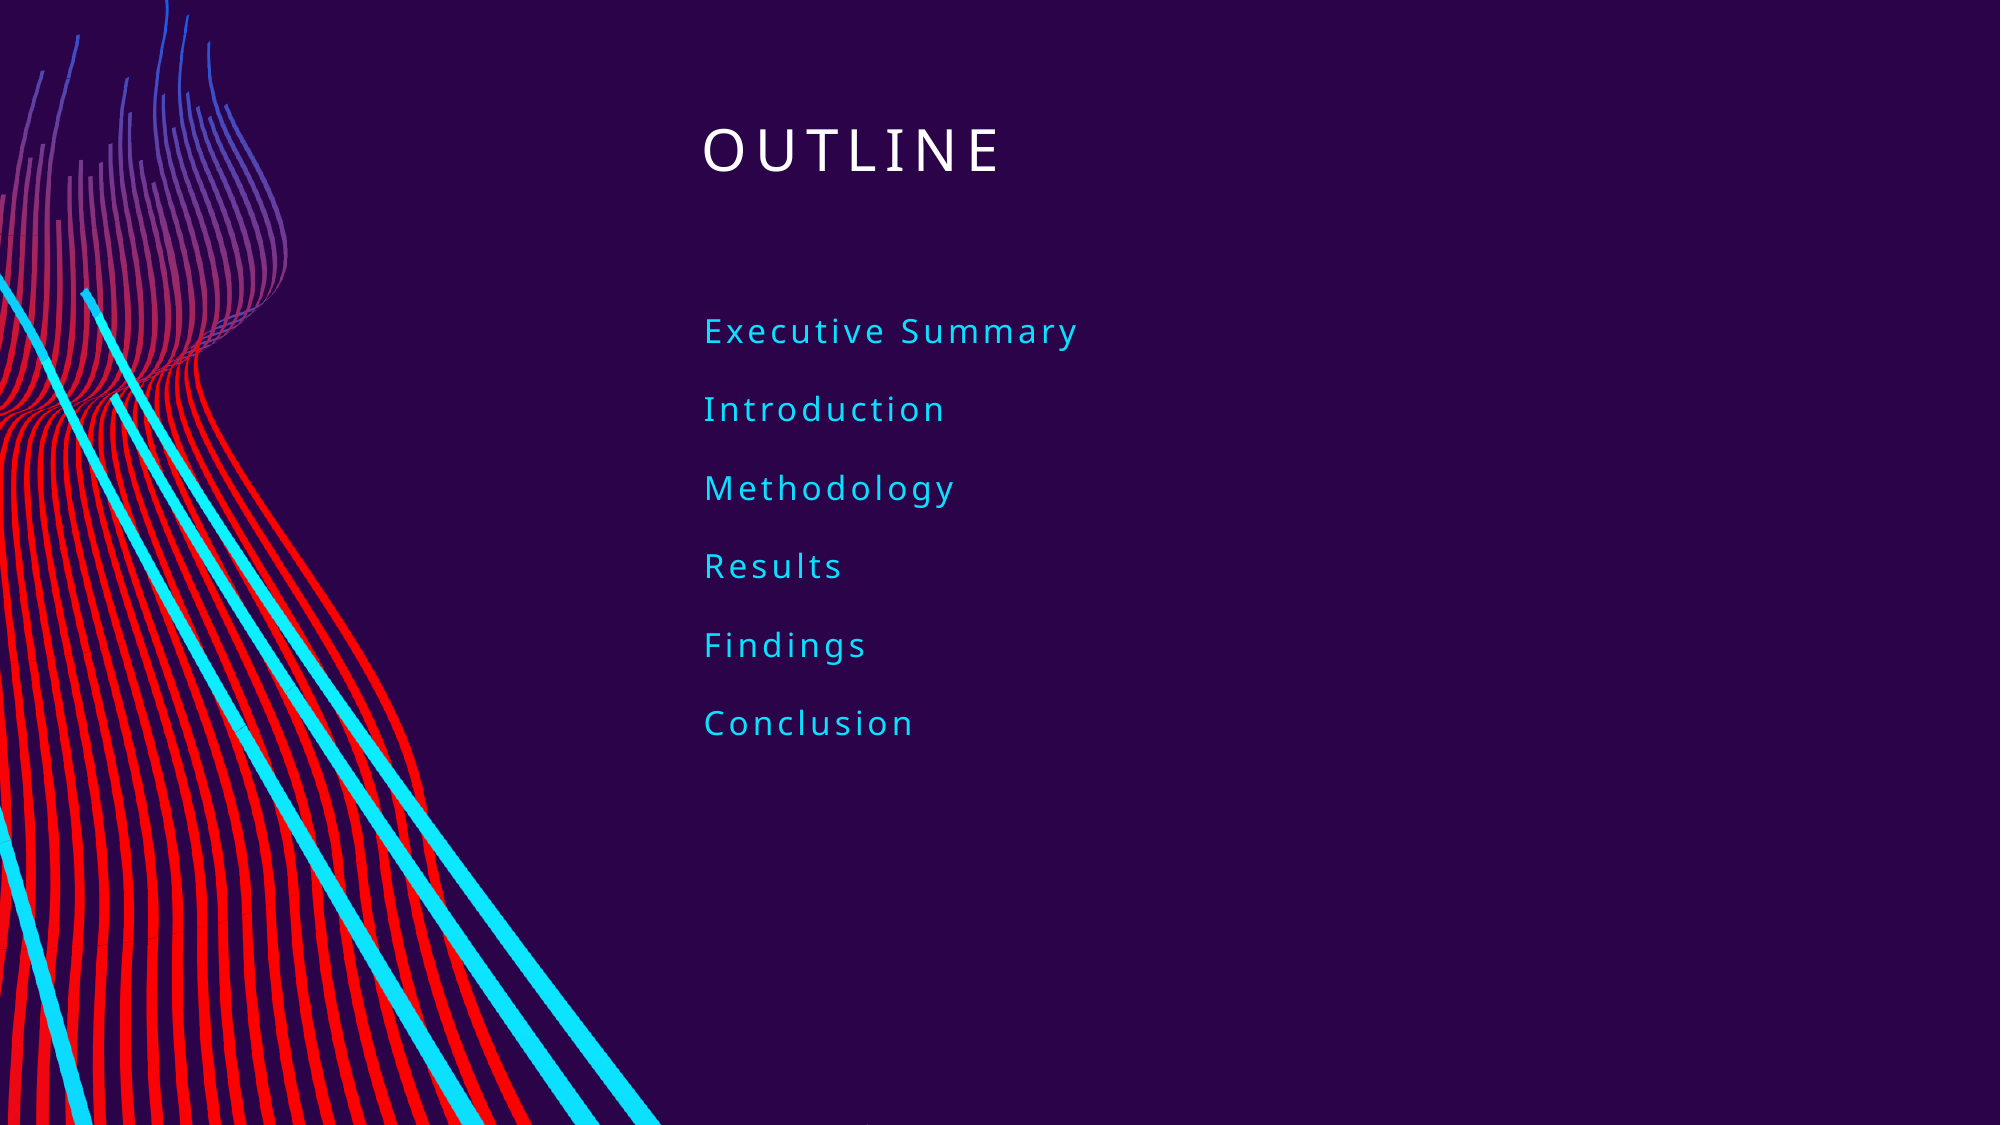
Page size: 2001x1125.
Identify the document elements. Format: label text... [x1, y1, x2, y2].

list Methodology [688, 464, 1109, 525]
title outline [686, 114, 1494, 224]
text_box Findings [688, 621, 1109, 681]
text_box Conclusion [688, 699, 1109, 760]
list Results [688, 542, 1109, 603]
list Executive Summary [688, 307, 1109, 368]
list Introduction [688, 385, 1109, 446]
picture [0, 0, 2000, 1125]
